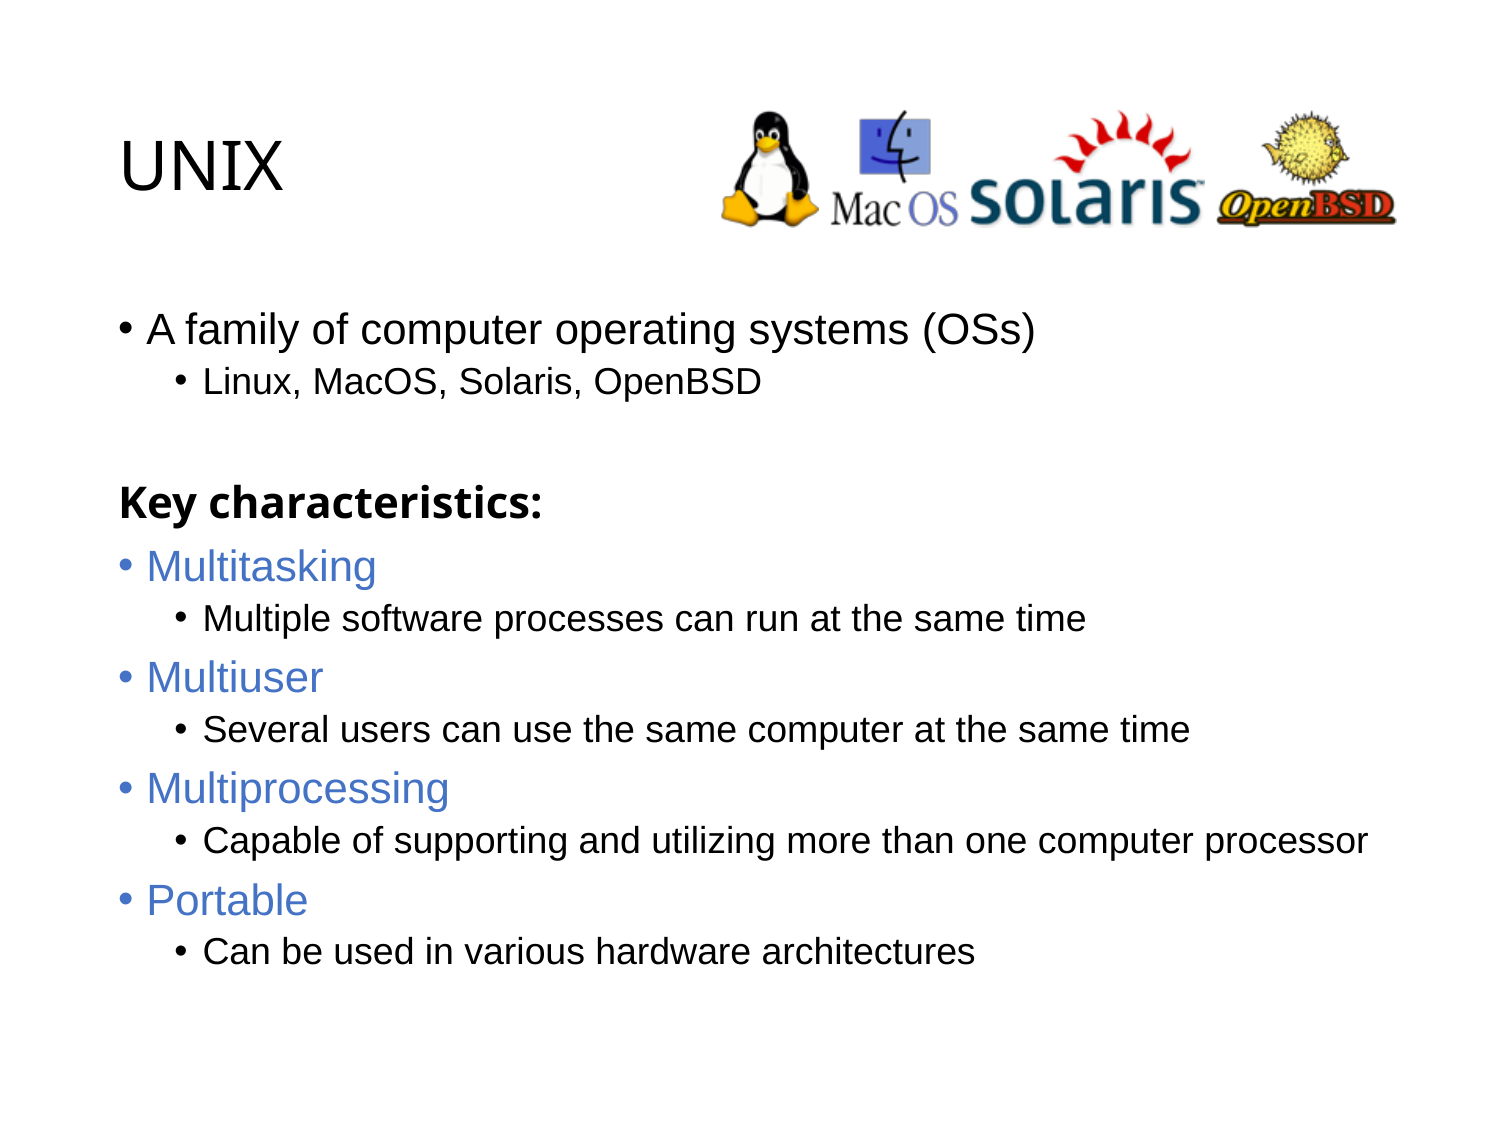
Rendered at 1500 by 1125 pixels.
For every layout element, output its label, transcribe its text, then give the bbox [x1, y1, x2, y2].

picture [720, 109, 819, 228]
title UNIX [103, 59, 1397, 278]
list A family of computer operating systems (OSs) Linux, MacOS, Solaris, OpenBSD Key characteristics: Multitasking Multiple software processes can run at the same time Multiuser Several users can use the same computer at the same time Multiprocessing Capable of supporting and utilizing more than one computer processor Portable Can be used in various hardware architectures [103, 299, 1397, 1014]
picture [1216, 109, 1397, 228]
picture [970, 109, 1205, 228]
picture [830, 109, 959, 228]
